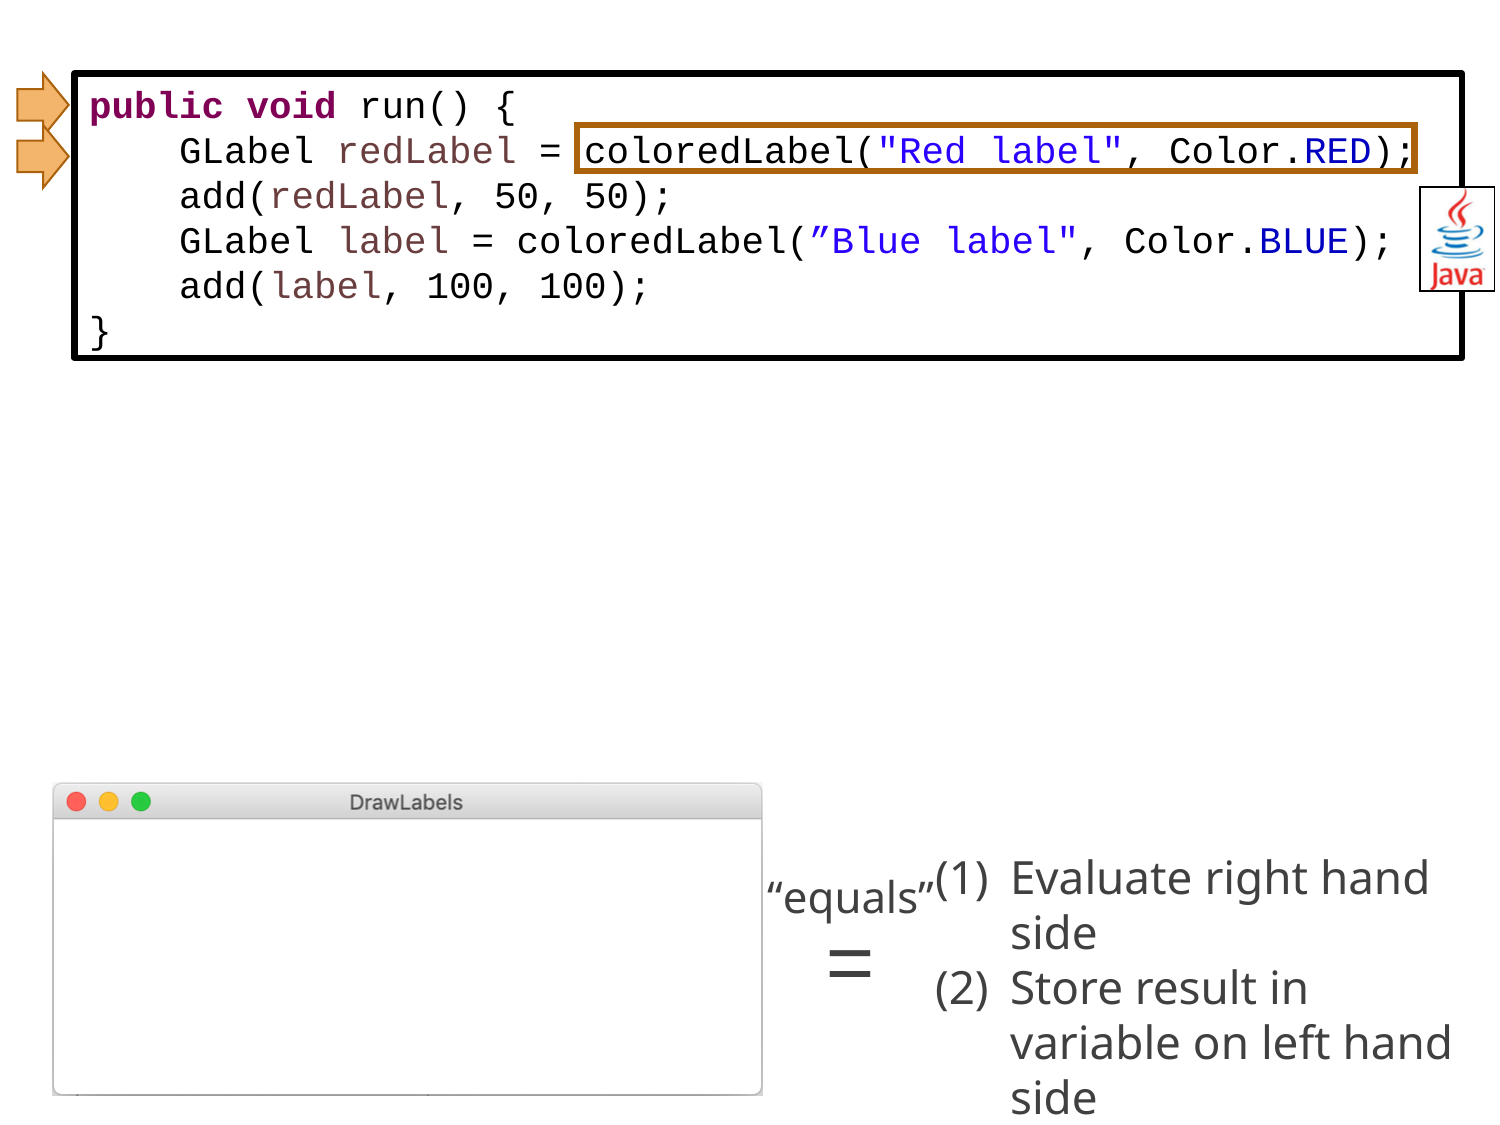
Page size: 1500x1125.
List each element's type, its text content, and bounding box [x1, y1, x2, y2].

picture [51, 782, 763, 1097]
text_box [17, 73, 69, 131]
text_box [17, 124, 69, 188]
text_box “equals” [771, 862, 949, 930]
text_box = [771, 900, 932, 1016]
text_box [577, 124, 1415, 171]
picture [1419, 187, 1495, 291]
text_box public void run() { GLabel redLabel = coloredLabel("Red label", Color.RED); add(redLabel, 50, 50); GLabel label = coloredLabel(”Blue label", Color.BLUE); add(label, 100, 100); } [74, 73, 1462, 359]
text_box Evaluate right hand side Store result in variable on left hand side [920, 841, 1494, 1125]
